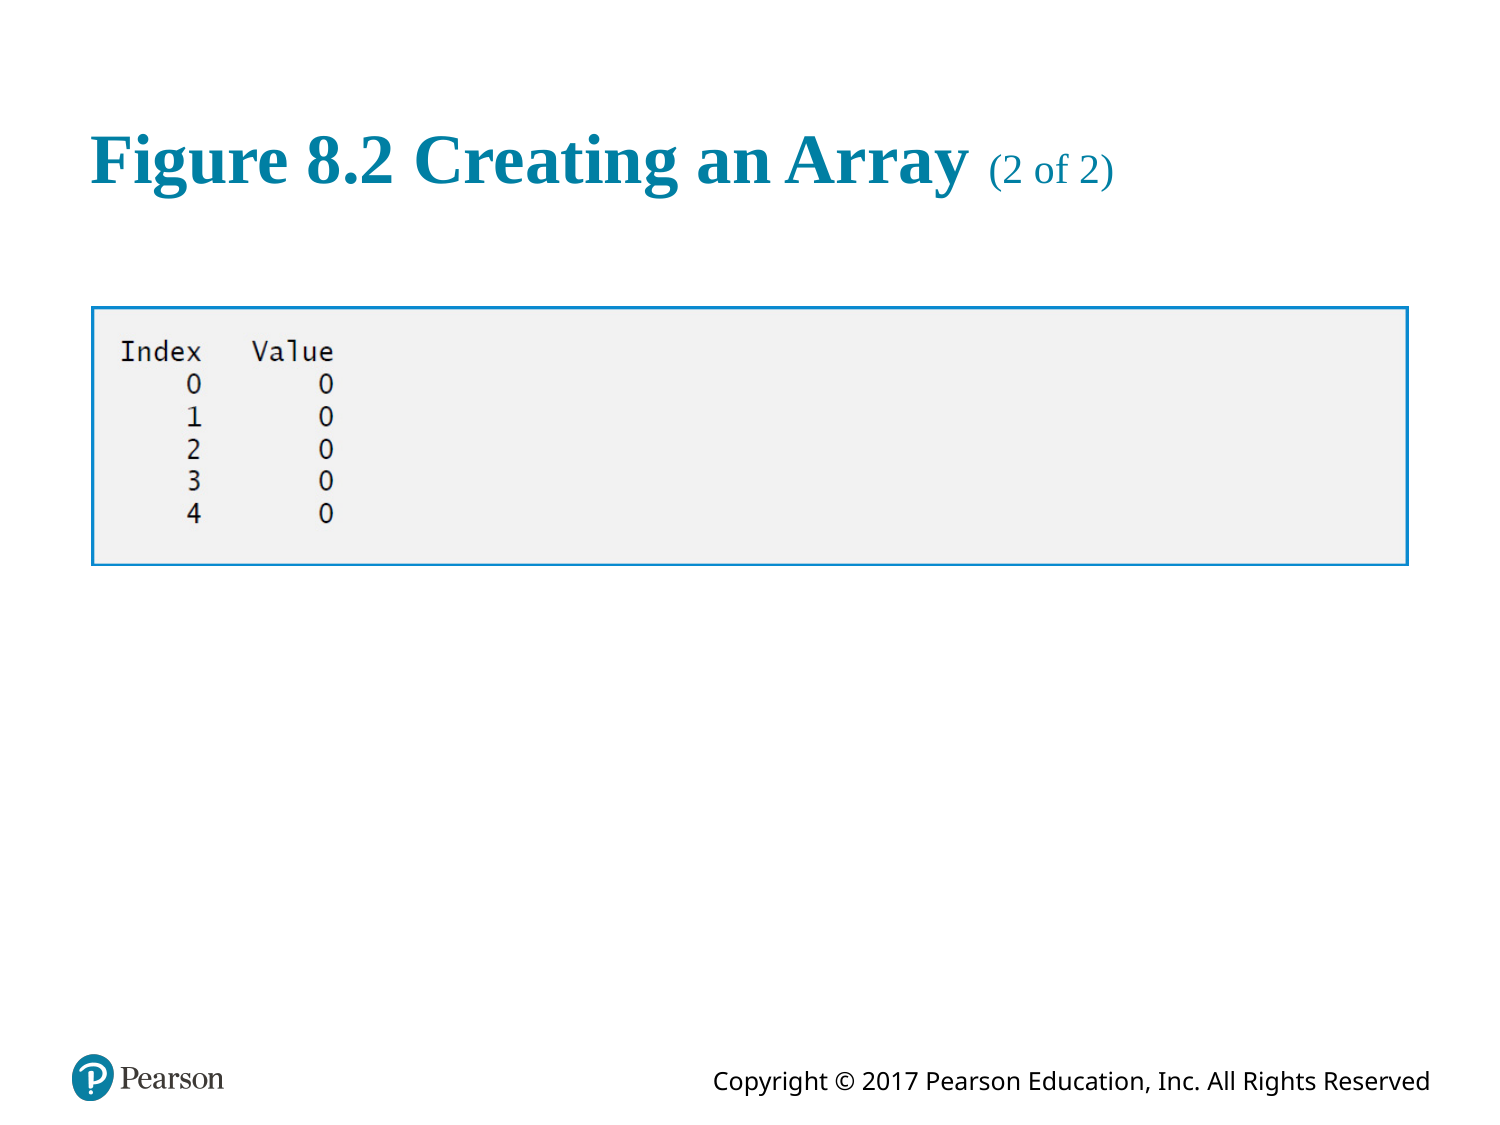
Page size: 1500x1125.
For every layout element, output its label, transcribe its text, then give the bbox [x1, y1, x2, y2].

picture [72, 1087, 83, 1101]
picture [98, 1054, 224, 1101]
picture [80, 1063, 106, 1088]
picture [72, 1054, 88, 1070]
picture [93, 308, 1410, 567]
title Figure 8.2 Creating an Array (2 of 2) [75, 37, 1425, 213]
